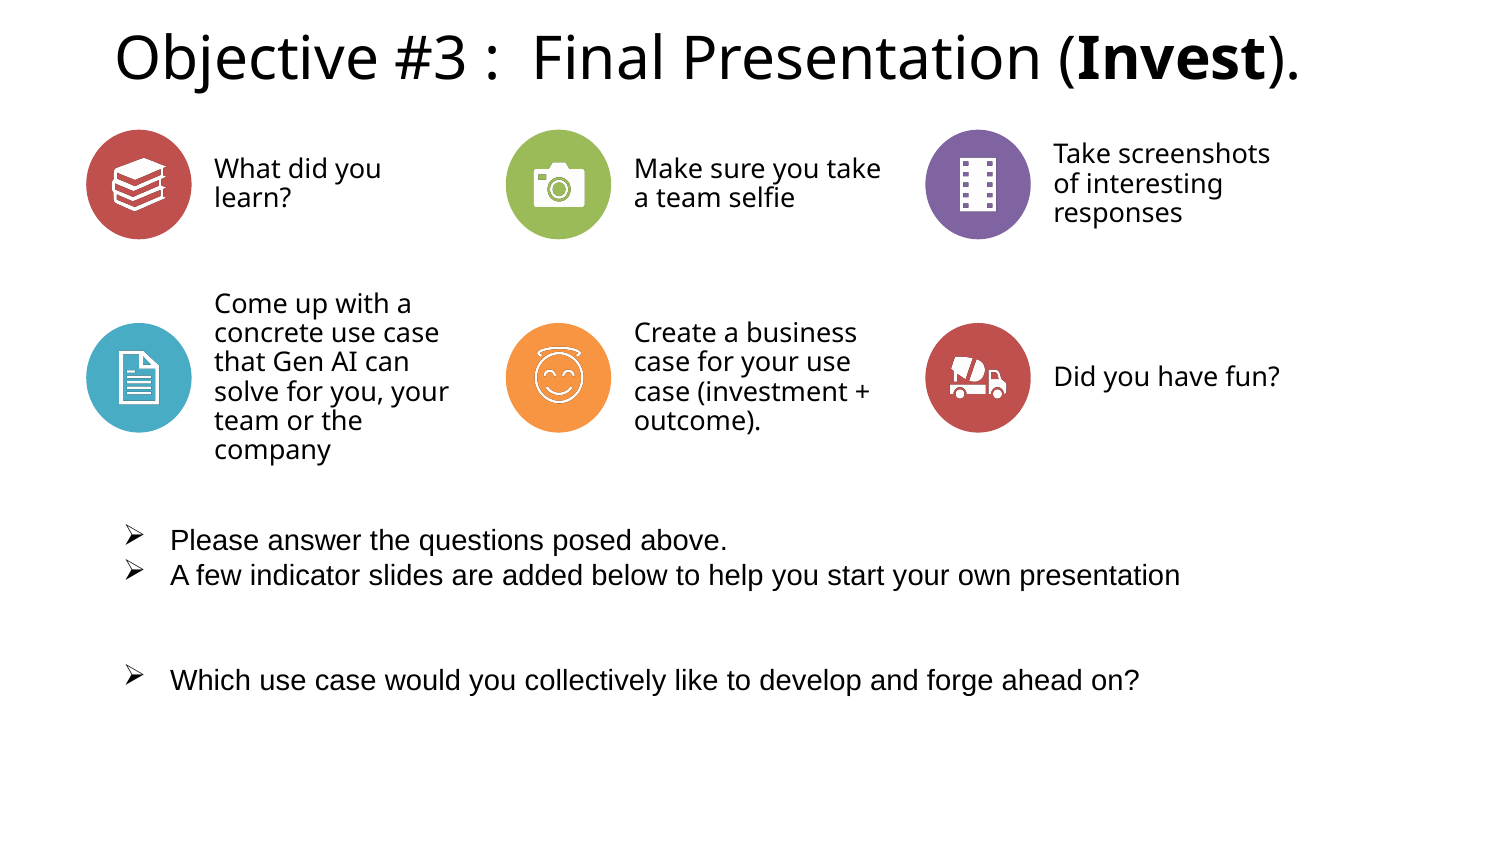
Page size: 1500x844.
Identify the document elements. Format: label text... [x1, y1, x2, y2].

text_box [85, 129, 1302, 433]
text_box Objective #3 : Final Presentation (Invest). [103, 0, 1397, 130]
text_box Please answer the questions posed above. A few indicator slides are added below to help you start your own presentation Which use case would you collectively like to develop and forge ahead on? [108, 478, 1385, 704]
